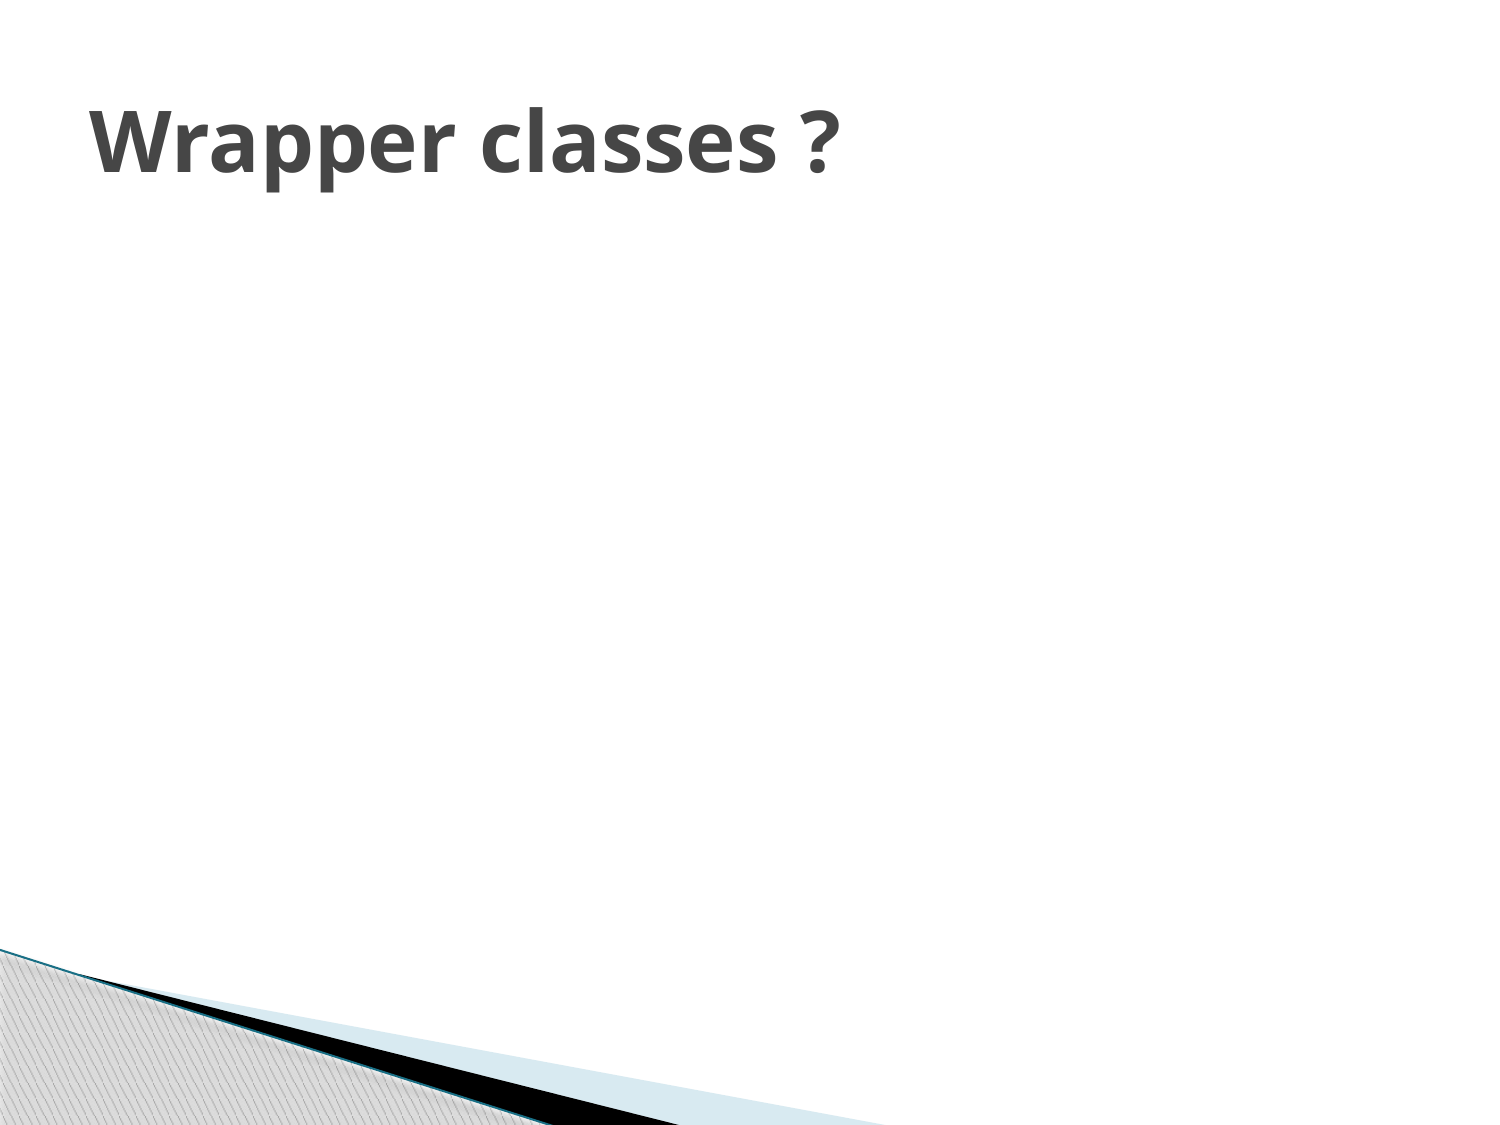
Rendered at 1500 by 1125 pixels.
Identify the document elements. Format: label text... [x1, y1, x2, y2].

title Wrapper classes ? [75, 45, 1425, 233]
